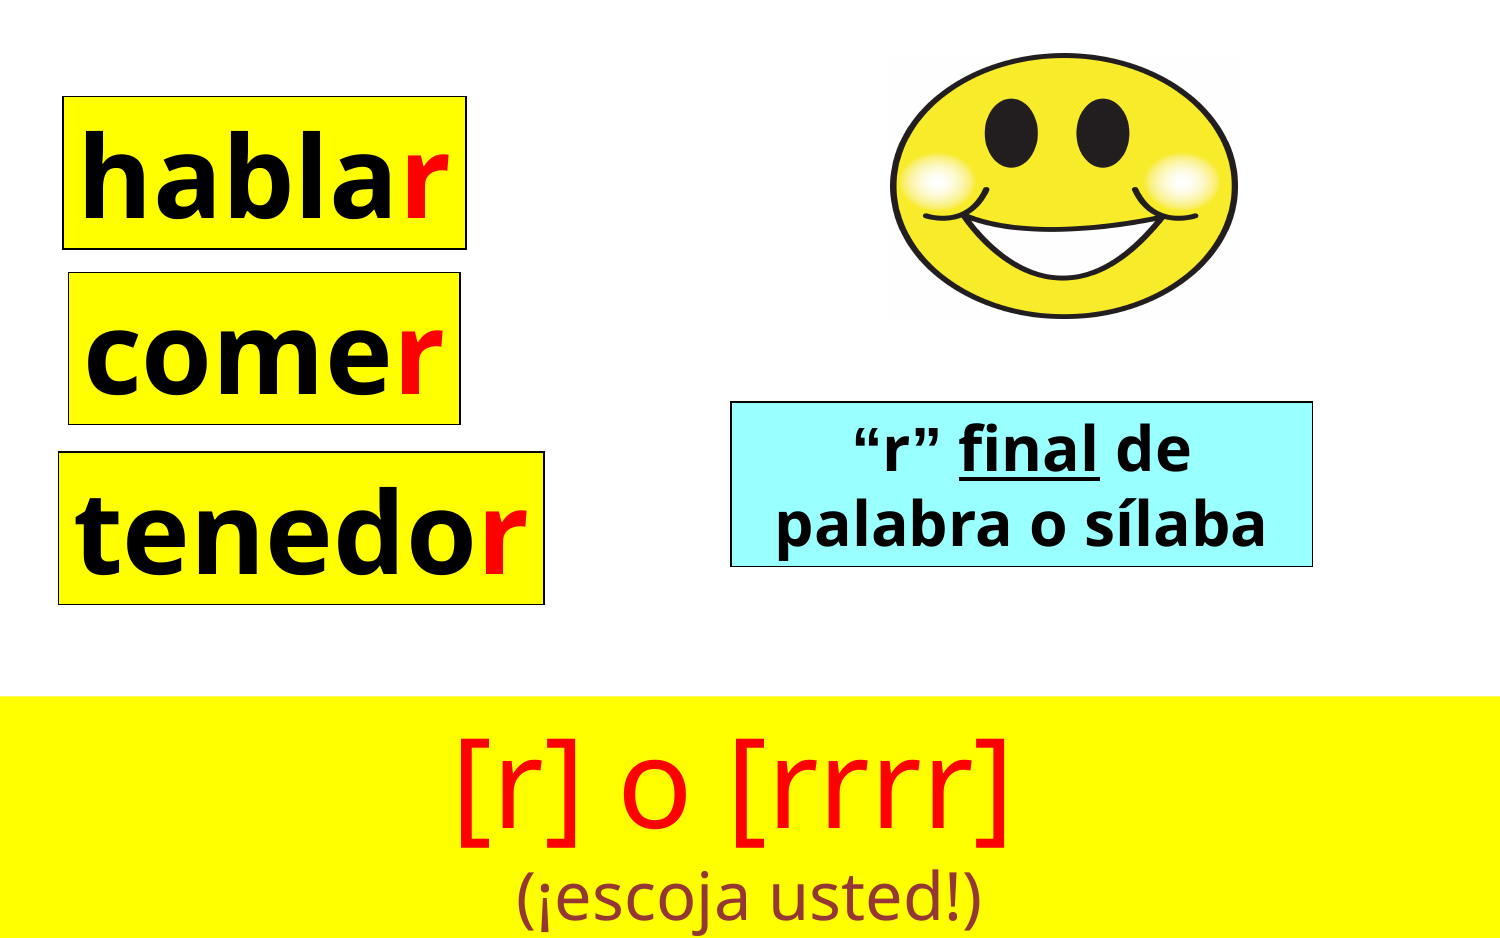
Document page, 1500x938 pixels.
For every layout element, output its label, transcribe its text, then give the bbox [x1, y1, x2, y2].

text_box hablar [63, 96, 466, 249]
picture [890, 53, 1238, 319]
text_box “r” final de palabra o sílaba [731, 402, 1313, 567]
text_box tenedor [58, 452, 545, 605]
text_box comer [68, 272, 460, 425]
text_box [r] o [rrrr] (¡escoja usted!) [0, 696, 1500, 938]
